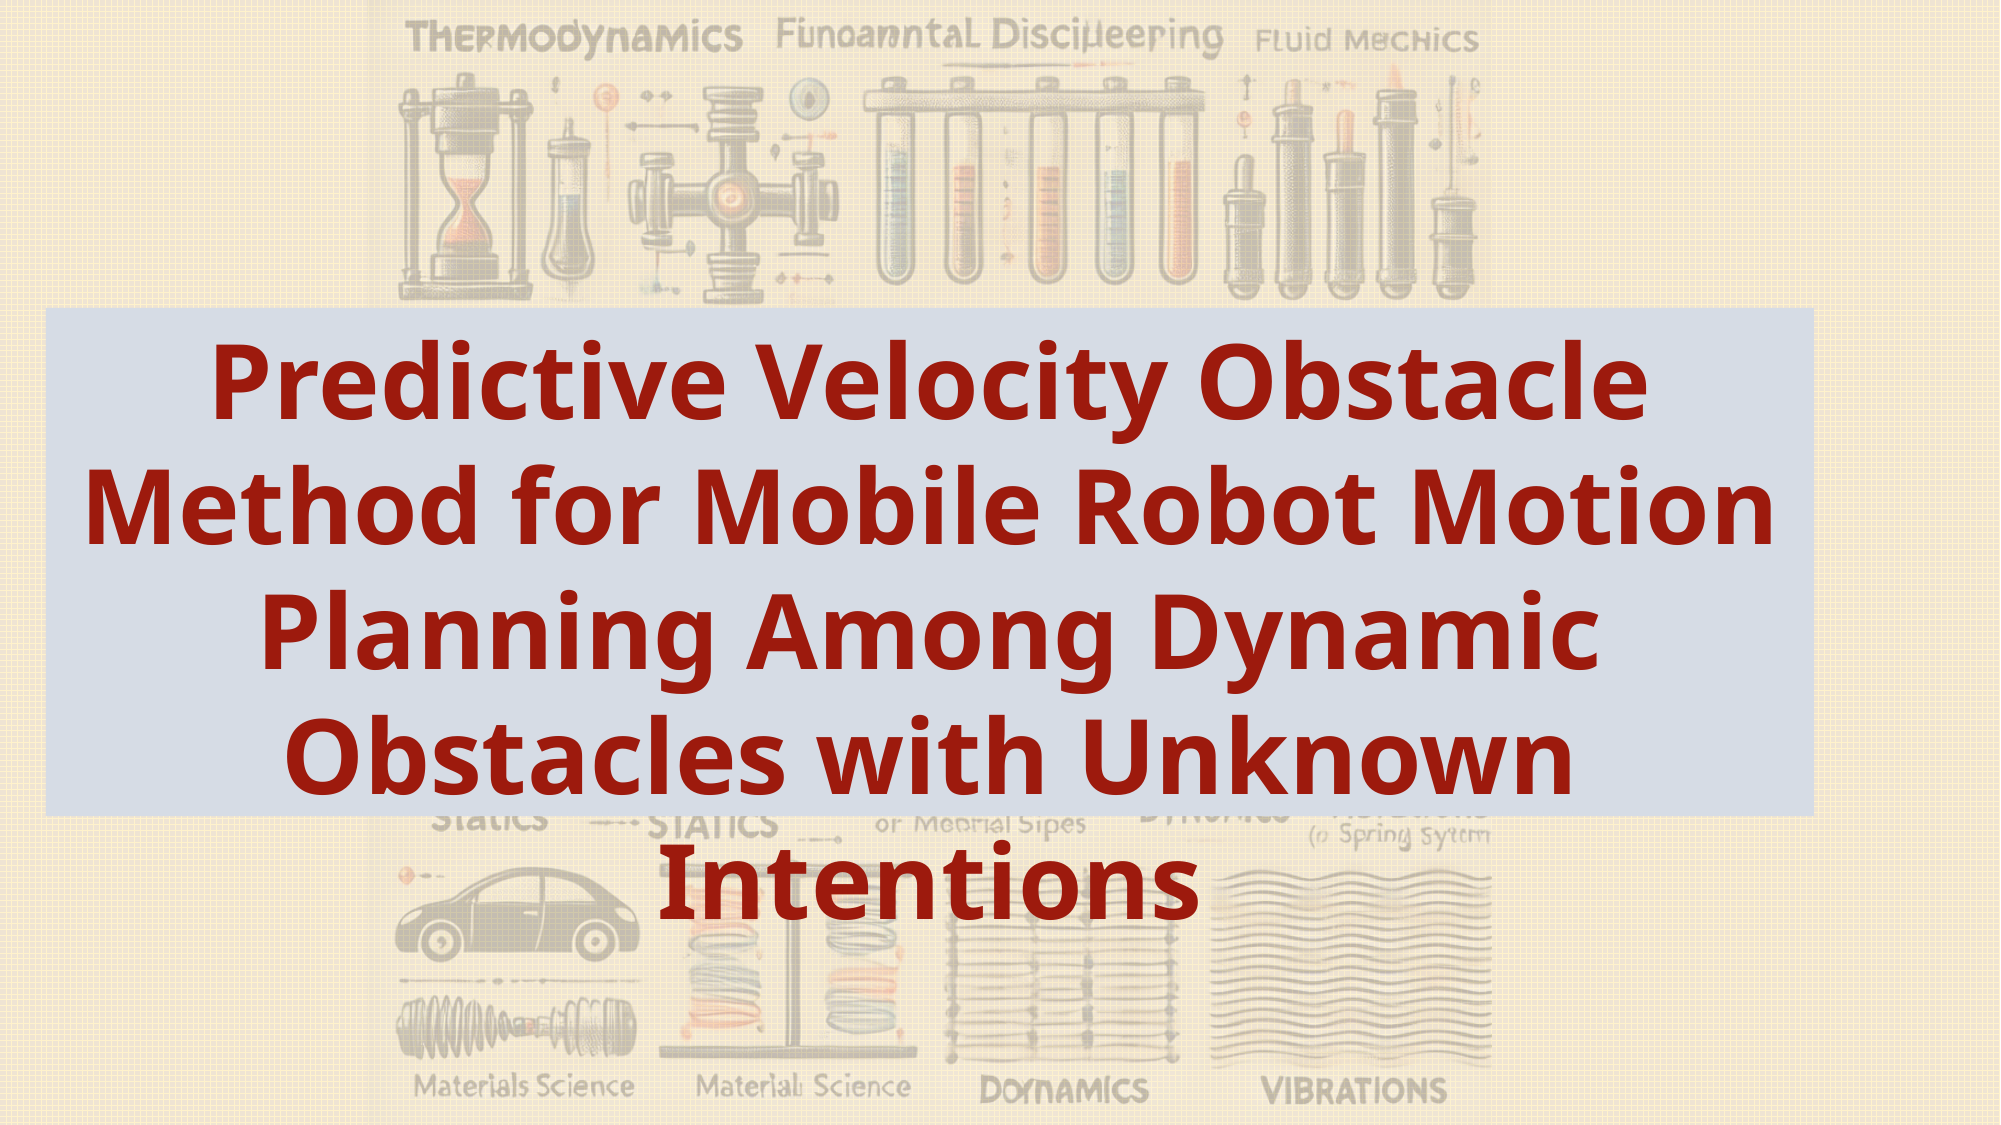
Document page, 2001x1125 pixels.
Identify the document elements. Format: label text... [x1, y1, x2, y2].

text_box [1492, 689, 1928, 745]
text_box Predictive Velocity Obstacle Method for Mobile Robot Motion Planning Among Dynamic Obstacles with Unknown Intentions [45, 307, 367, 817]
text_box Predictive Velocity Obstacle Method for Mobile Robot Motion Planning Among Dynamic Obstacles with Unknown Intentions [1492, 745, 1814, 817]
text_box Predictive Velocity Obstacle Method for Mobile Robot Motion Planning Among Dynamic Obstacles with Unknown Intentions [1492, 307, 1814, 689]
picture [367, 0, 1492, 1124]
